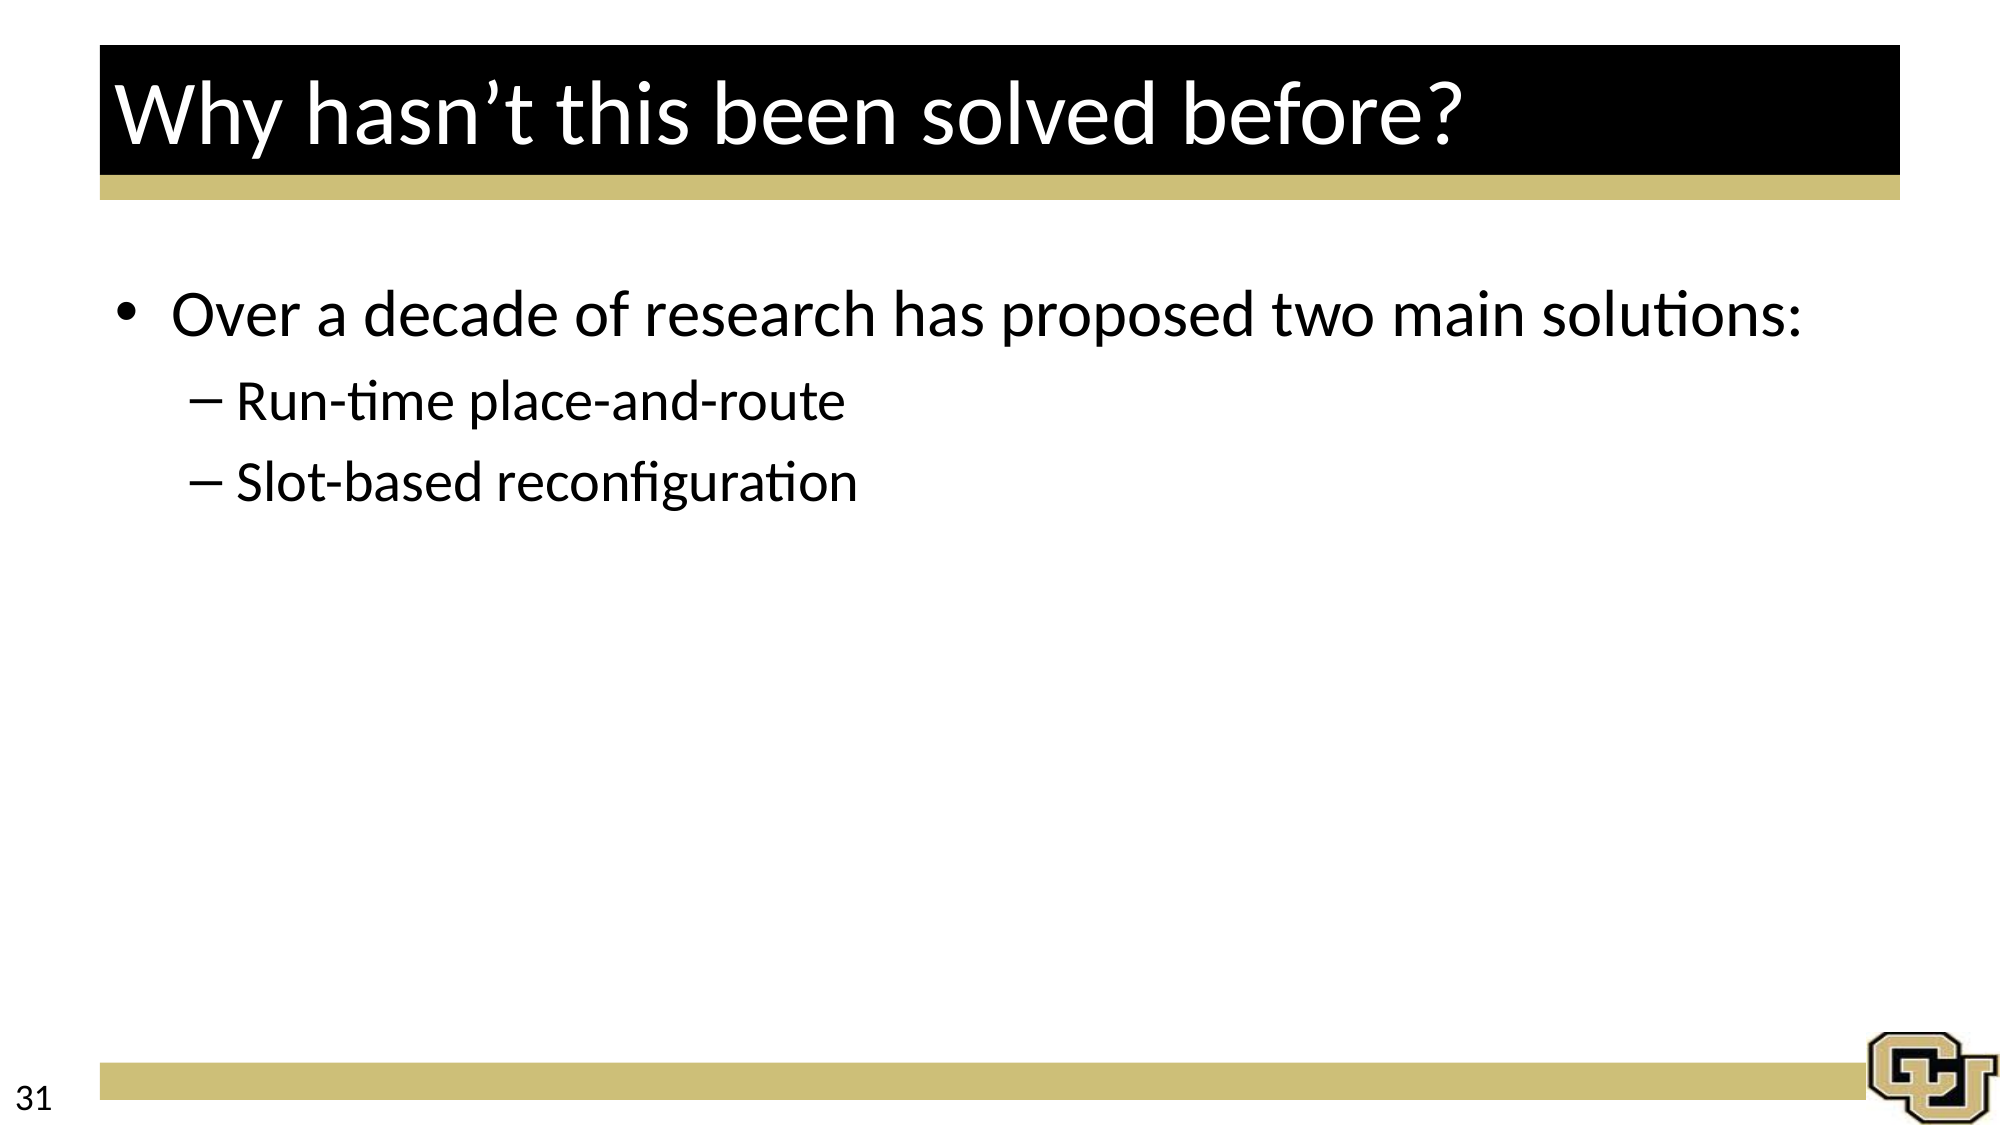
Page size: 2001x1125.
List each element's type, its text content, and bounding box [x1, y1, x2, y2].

slide_number 31 [0, 1065, 467, 1125]
title Why hasn’t this been solved before? [99, 45, 1900, 175]
picture [1866, 1032, 2000, 1125]
list Over a decade of research has proposed two main solutions: Run-time place-and-route Slot-based reconfiguration [99, 262, 1900, 1005]
